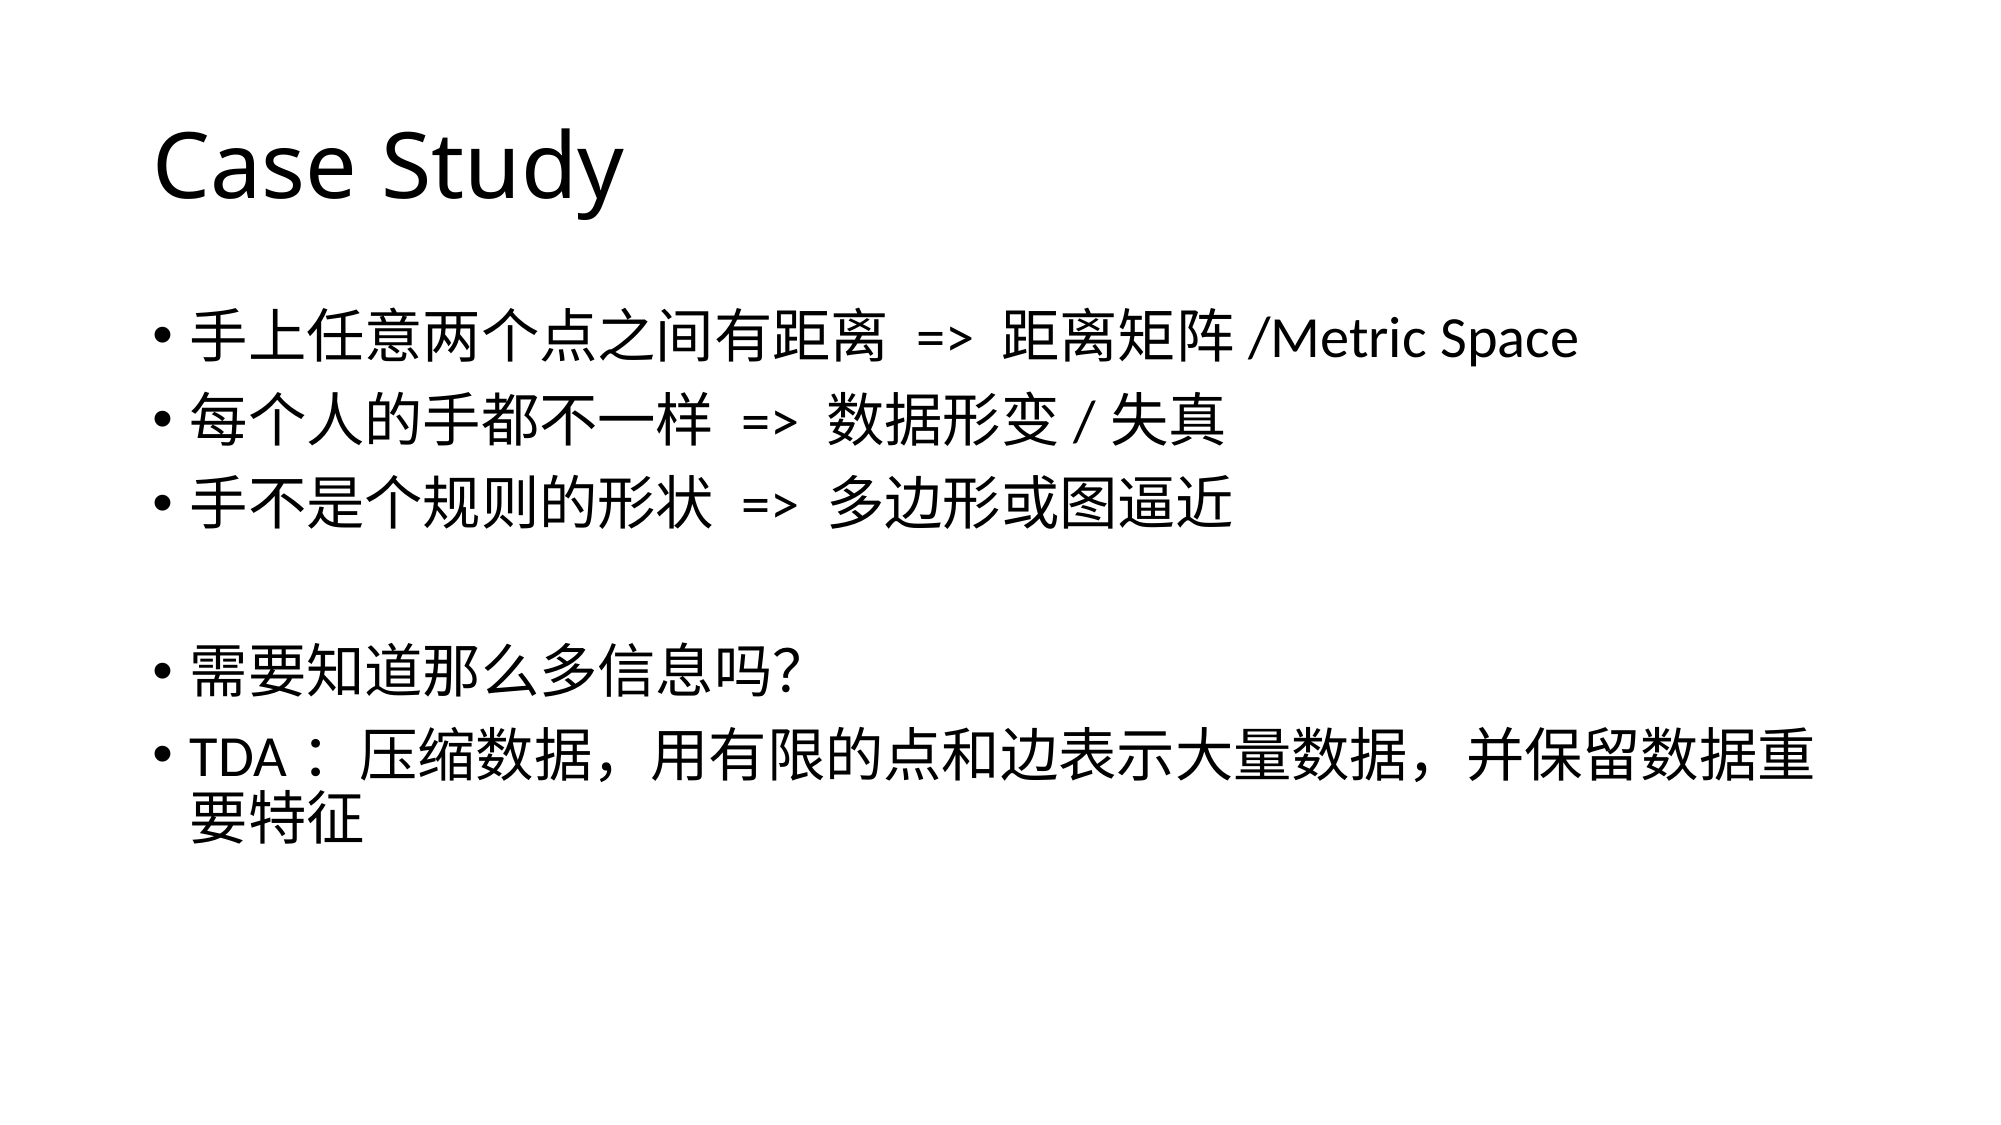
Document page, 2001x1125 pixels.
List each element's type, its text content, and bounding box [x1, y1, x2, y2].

list 手上任意两个点之间有距离 => 距离矩阵/Metric Space 每个人的手都不一样 => 数据形变/失真 手不是个规则的形状 => 多边形或图逼近 需要知道那么多信息吗？ TDA：压缩数据，用有限的点和边表示大量数据，并保留数据重要特征 [137, 299, 1863, 1014]
title Case Study [137, 59, 1863, 278]
